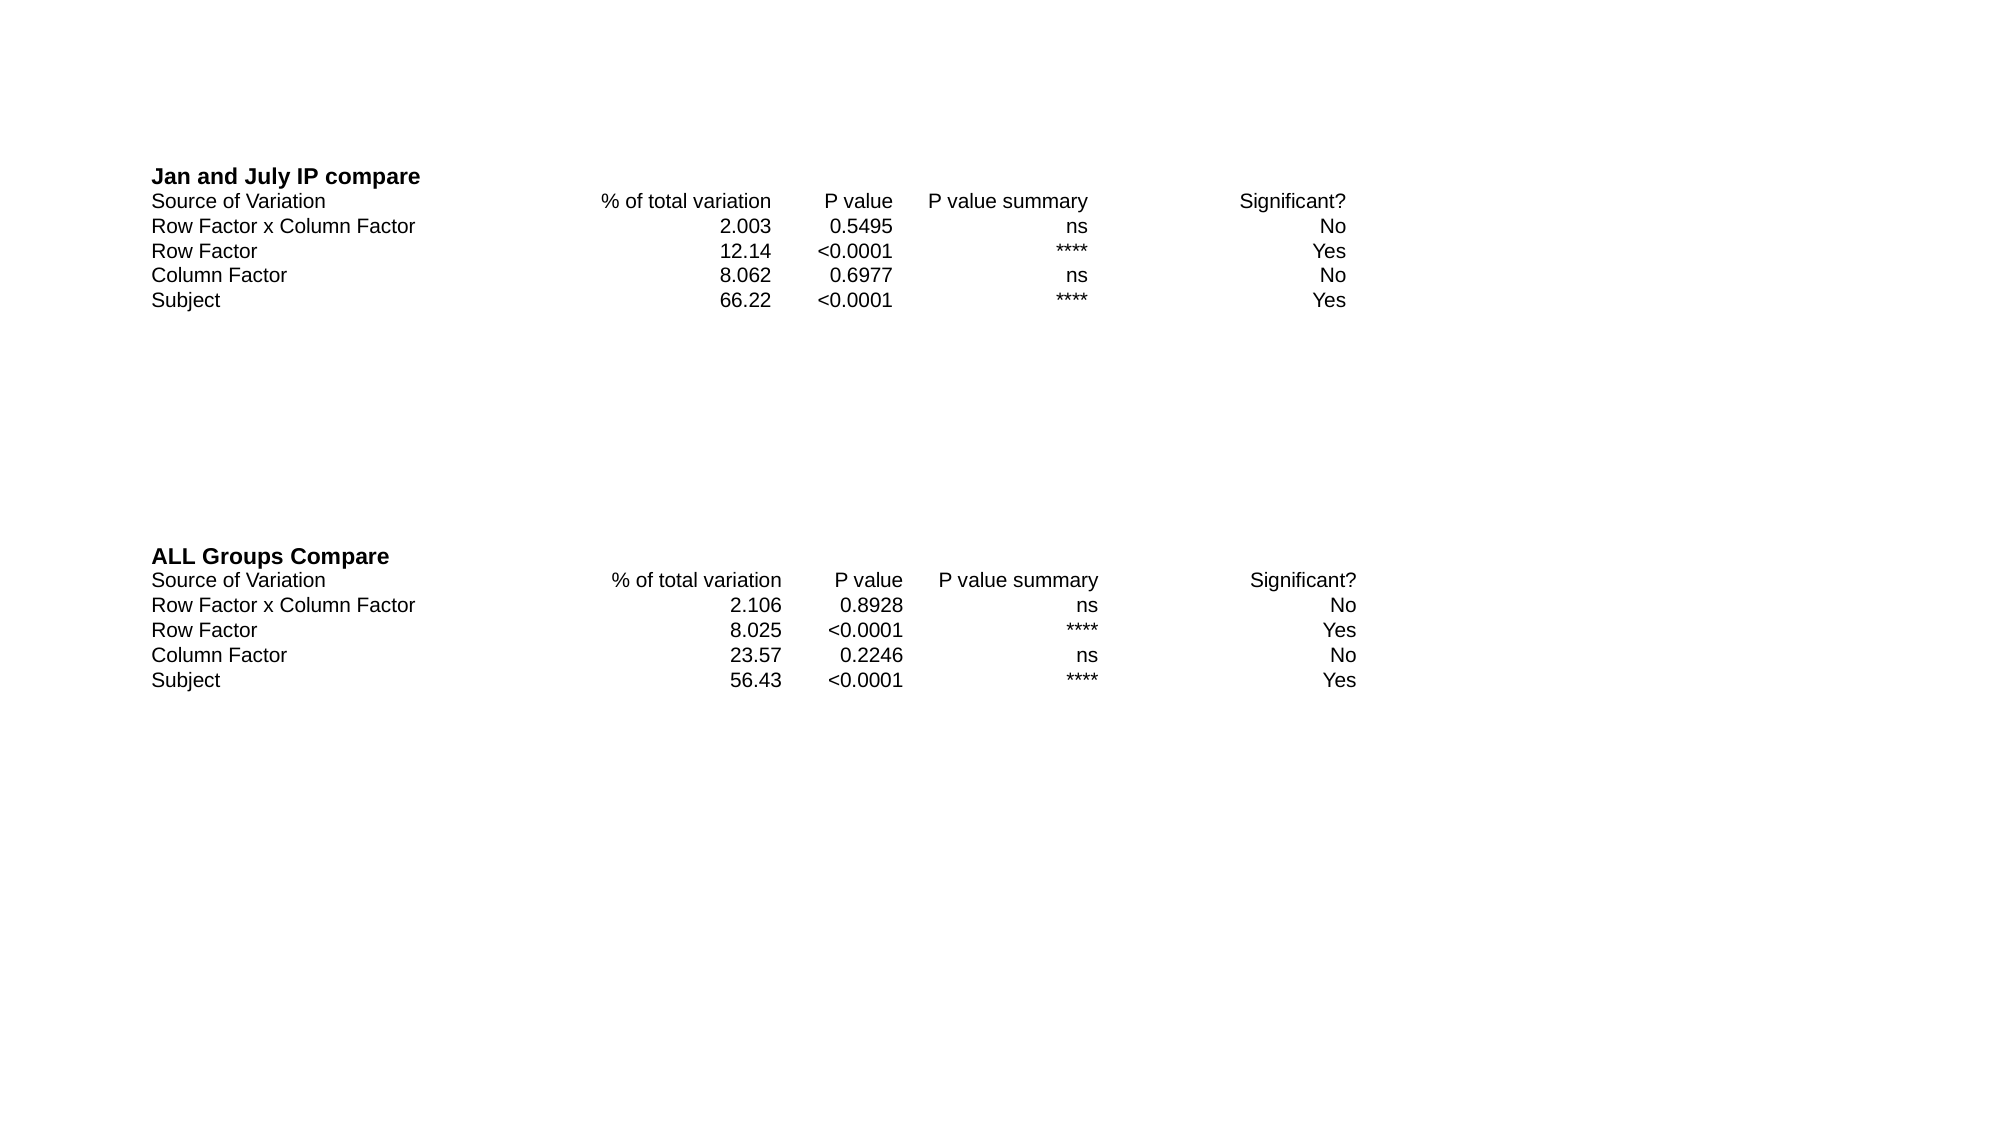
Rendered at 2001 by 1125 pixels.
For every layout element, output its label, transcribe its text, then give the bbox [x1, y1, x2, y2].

table_cell Row Factor x Column Factor [150, 213, 494, 238]
table_cell 8.025 [494, 617, 783, 642]
table_cell 66.22 [494, 287, 773, 312]
table_cell Row Factor [150, 238, 494, 263]
table_cell Subject [150, 667, 494, 692]
table_cell 0.2246 [783, 642, 905, 667]
table_cell Yes [1100, 667, 1358, 692]
table_header Significant? [1100, 542, 1358, 592]
table_cell Row Factor x Column Factor [150, 592, 494, 617]
table_cell No [1100, 592, 1358, 617]
table_cell ns [895, 263, 1090, 287]
table_header P value [783, 542, 905, 592]
table_cell No [1090, 213, 1348, 238]
table_cell 0.6977 [773, 263, 895, 287]
table_cell <0.0001 [773, 238, 895, 263]
table_header P value [773, 163, 895, 213]
table_cell 0.5495 [773, 213, 895, 238]
table_cell 23.57 [494, 642, 783, 667]
table_cell 12.14 [494, 238, 773, 263]
table_cell ns [905, 592, 1100, 617]
table_cell Column Factor [150, 263, 494, 287]
table_header ALL Groups Compare Source of Variation [150, 542, 494, 592]
table_cell <0.0001 [783, 617, 905, 642]
table_cell <0.0001 [783, 667, 905, 692]
table_cell 0.8928 [783, 592, 905, 617]
table_cell 56.43 [494, 667, 783, 692]
table_cell Yes [1090, 238, 1348, 263]
table_cell 2.106 [494, 592, 783, 617]
table_cell **** [895, 238, 1090, 263]
table_cell Yes [1100, 617, 1358, 642]
table_cell <0.0001 [773, 287, 895, 312]
table_header Jan and July IP compare Source of Variation [150, 163, 494, 213]
table_cell No [1090, 263, 1348, 287]
table_cell Row Factor [150, 617, 494, 642]
table_header P value summary [905, 542, 1100, 592]
table_header % of total variation [494, 542, 783, 592]
table_header P value summary [895, 163, 1090, 213]
table_cell No [1100, 642, 1358, 667]
table_cell ns [895, 213, 1090, 238]
table_cell Subject [150, 287, 494, 312]
table_header Significant? [1090, 163, 1348, 213]
table_header % of total variation [494, 163, 773, 213]
table_cell **** [905, 617, 1100, 642]
table_cell 2.003 [494, 213, 773, 238]
table_cell **** [895, 287, 1090, 312]
table_cell ns [905, 642, 1100, 667]
table_cell Yes [1090, 287, 1348, 312]
table_cell 8.062 [494, 263, 773, 287]
table_cell **** [905, 667, 1100, 692]
table_cell Column Factor [150, 642, 494, 667]
